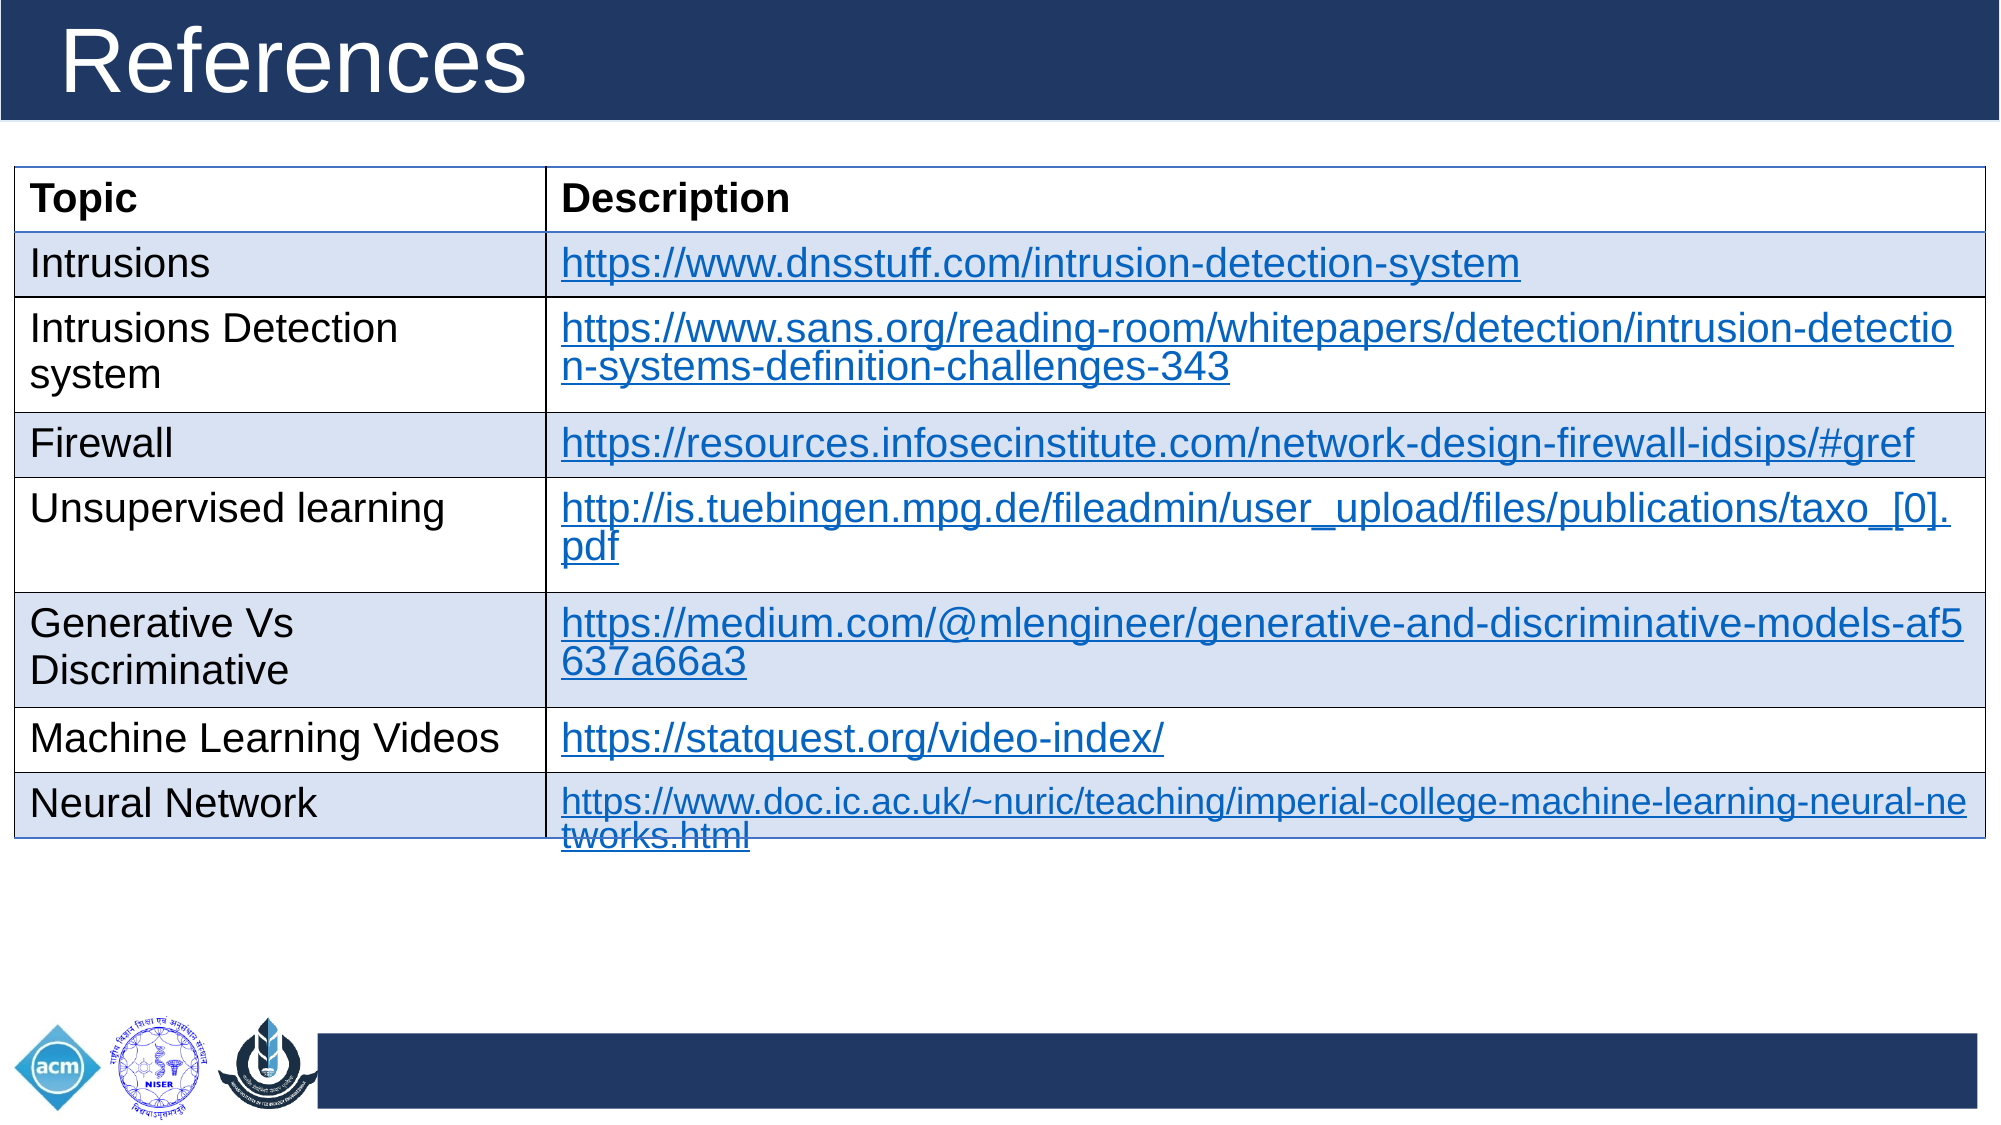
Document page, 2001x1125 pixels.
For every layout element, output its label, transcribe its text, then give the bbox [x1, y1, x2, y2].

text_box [0, 0, 2000, 121]
picture [218, 1017, 318, 1109]
table_cell https://www.doc.ic.ac.uk/~nuric/teaching/imperial-college-machine-learning-neural-networks.html [547, 773, 1985, 837]
table_cell https://www.dnsstuff.com/intrusion-detection-system [547, 233, 1985, 296]
table_cell https://www.sans.org/reading-room/whitepapers/detection/intrusion-detection-systems-definition-challenges-343 [547, 298, 1985, 412]
table_cell http://is.tuebingen.mpg.de/fileadmin/user_upload/files/publications/taxo_[0].pdf [547, 478, 1985, 592]
table_cell Intrusions Detection system [15, 298, 545, 412]
table_cell Intrusions [15, 233, 545, 296]
table_cell Unsupervised learning [15, 478, 545, 592]
table_header Topic [15, 168, 545, 231]
table_cell https://medium.com/@mlengineer/generative-and-discriminative-models-af5637a66a3 [547, 593, 1985, 707]
table_cell Neural Network [15, 773, 545, 837]
table_header Description [547, 168, 1985, 231]
picture [8, 1010, 214, 1125]
table_cell Machine Learning Videos [15, 708, 545, 772]
table_cell Firewall [15, 413, 545, 477]
table_cell Generative Vs Discriminative [15, 593, 545, 707]
table_cell https://resources.infosecinstitute.com/network-design-firewall-idsips/#gref [547, 413, 1985, 477]
table_cell https://statquest.org/video-index/ [547, 708, 1985, 772]
